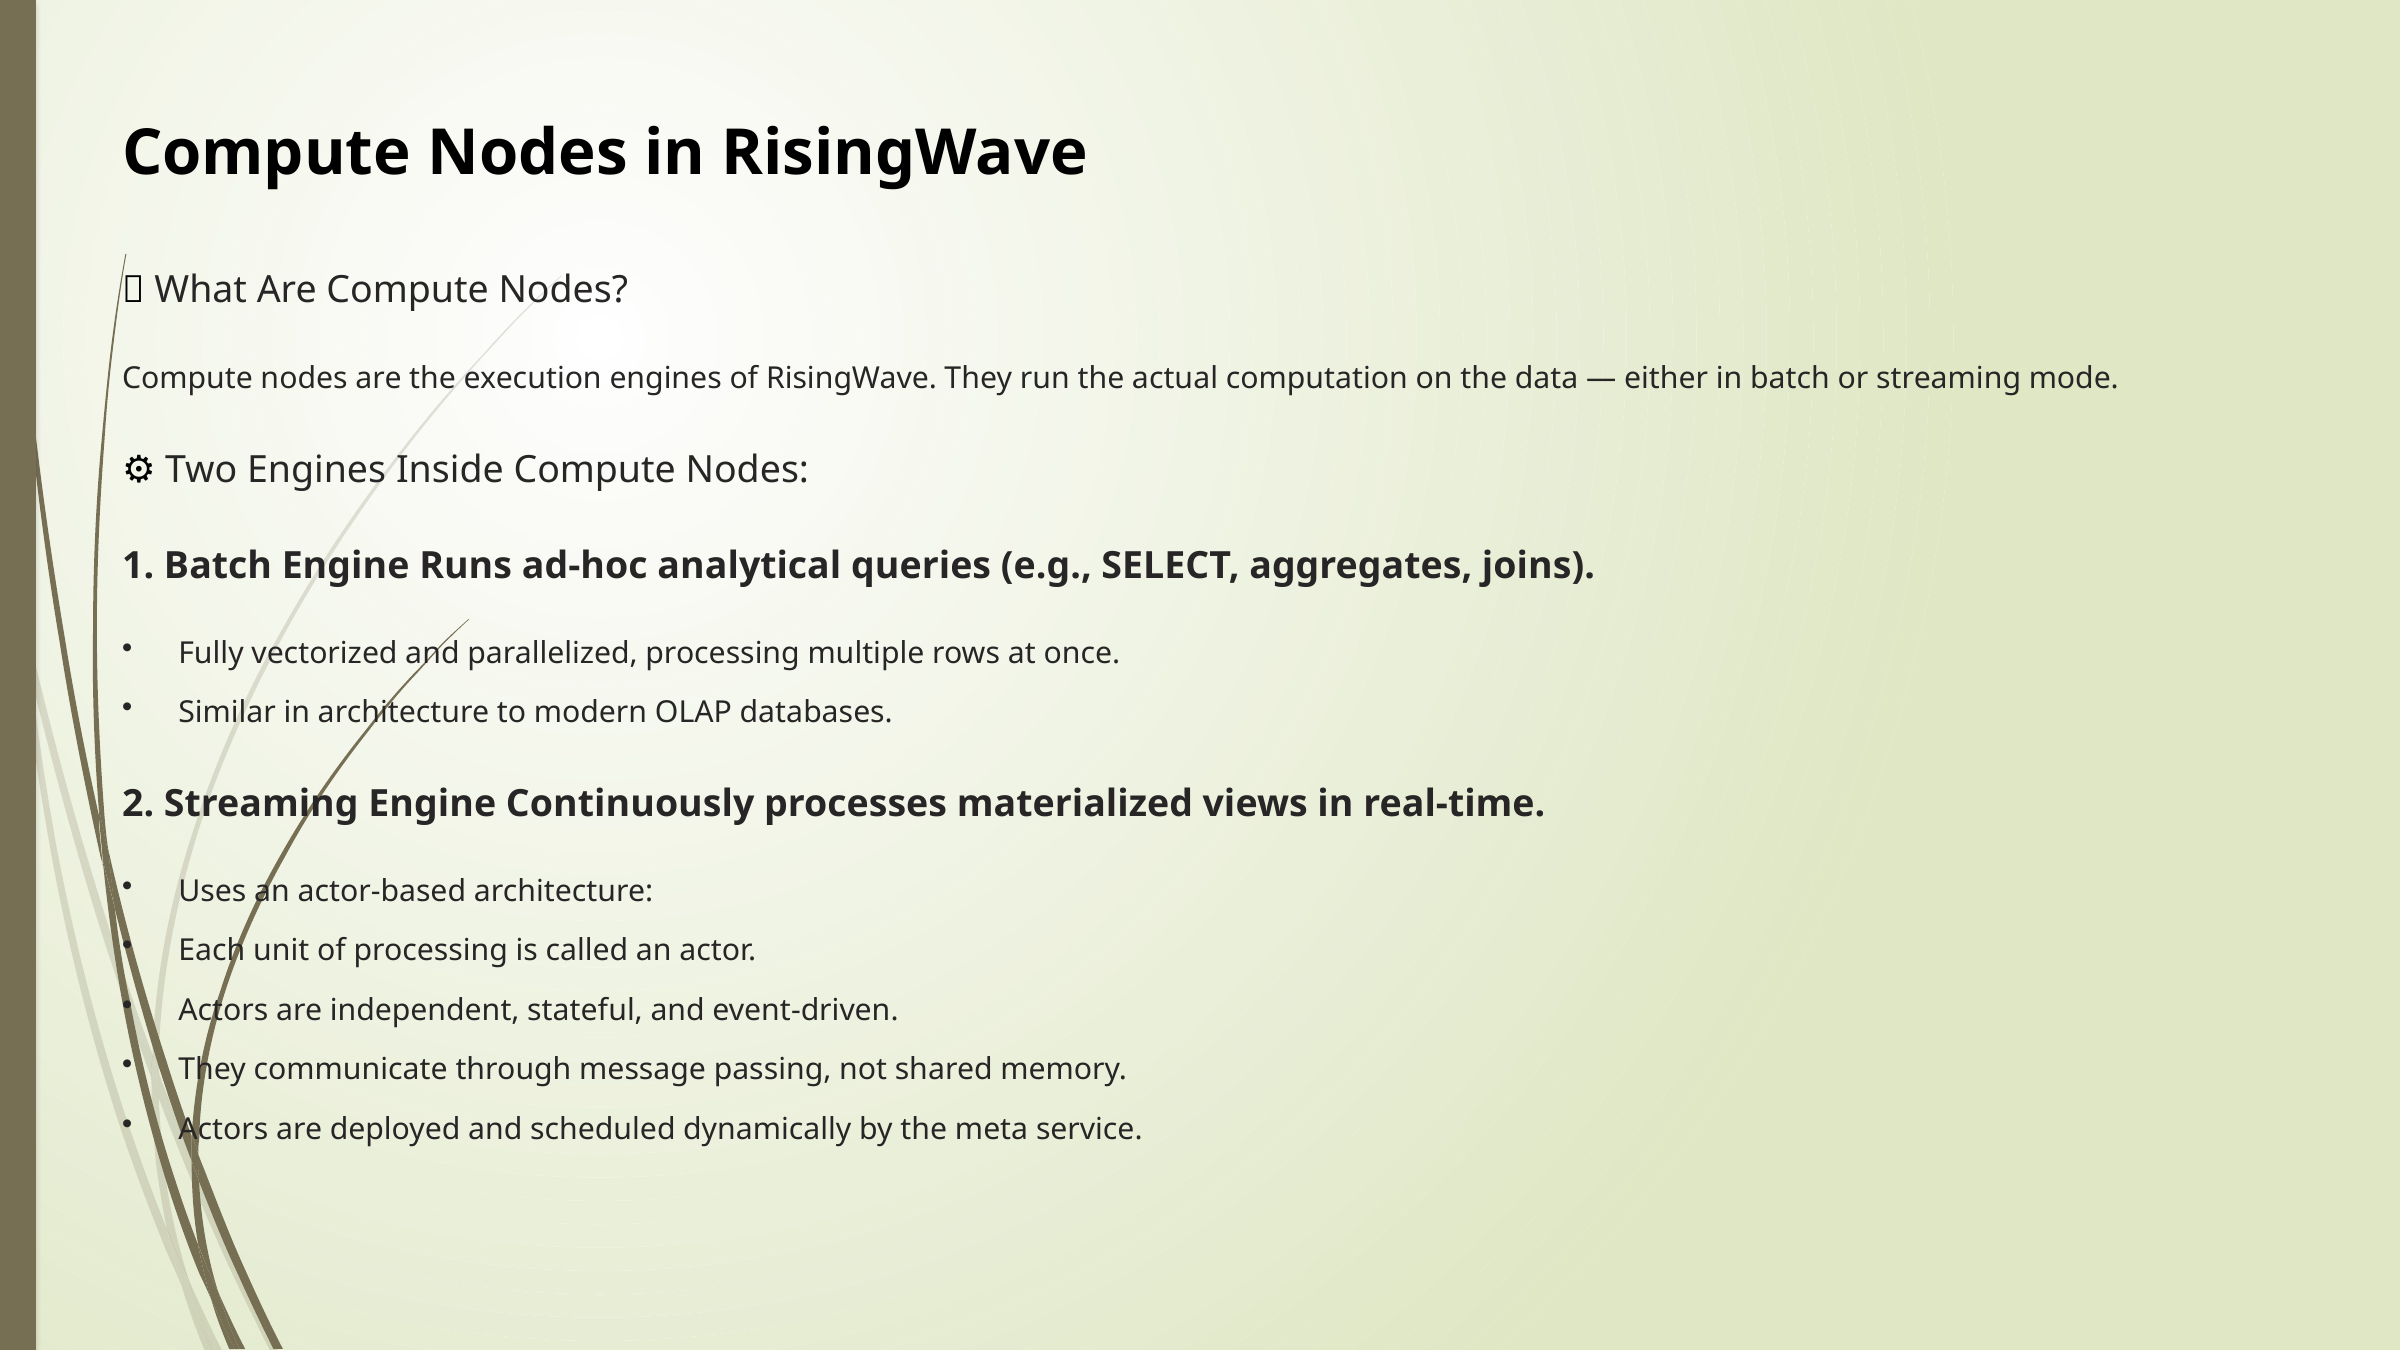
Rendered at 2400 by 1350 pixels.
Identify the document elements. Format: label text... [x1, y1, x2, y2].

text_box ⚙️ Two Engines Inside Compute Nodes: [122, 429, 2278, 492]
text_box [122, 1180, 2278, 1242]
text_box Actors are independent, stateful, and event-driven. [122, 978, 2278, 1028]
text_box 2. Streaming Engine Continuously processes materialized views in real-time. [122, 763, 2278, 825]
text_box Each unit of processing is called an actor. [122, 918, 2278, 968]
text_box Uses an actor-based architecture: [122, 859, 2278, 909]
text_box 🔹 What Are Compute Nodes? [122, 249, 2278, 312]
text_box Actors are deployed and scheduled dynamically by the meta service. [122, 1097, 2278, 1147]
text_box Compute nodes are the execution engines of RisingWave. They run the actual computation on the data — either in batch or streaming mode. [122, 346, 2278, 396]
text_box Fully vectorized and parallelized, processing multiple rows at once. [122, 621, 2278, 671]
text_box 1. Batch Engine Runs ad-hoc analytical queries (e.g., SELECT, aggregates, joins). [122, 526, 2278, 587]
text_box Compute Nodes in RisingWave [122, 108, 1023, 189]
text_box They communicate through message passing, not shared memory. [122, 1037, 2278, 1087]
text_box Similar in architecture to modern OLAP databases. [122, 680, 2278, 730]
